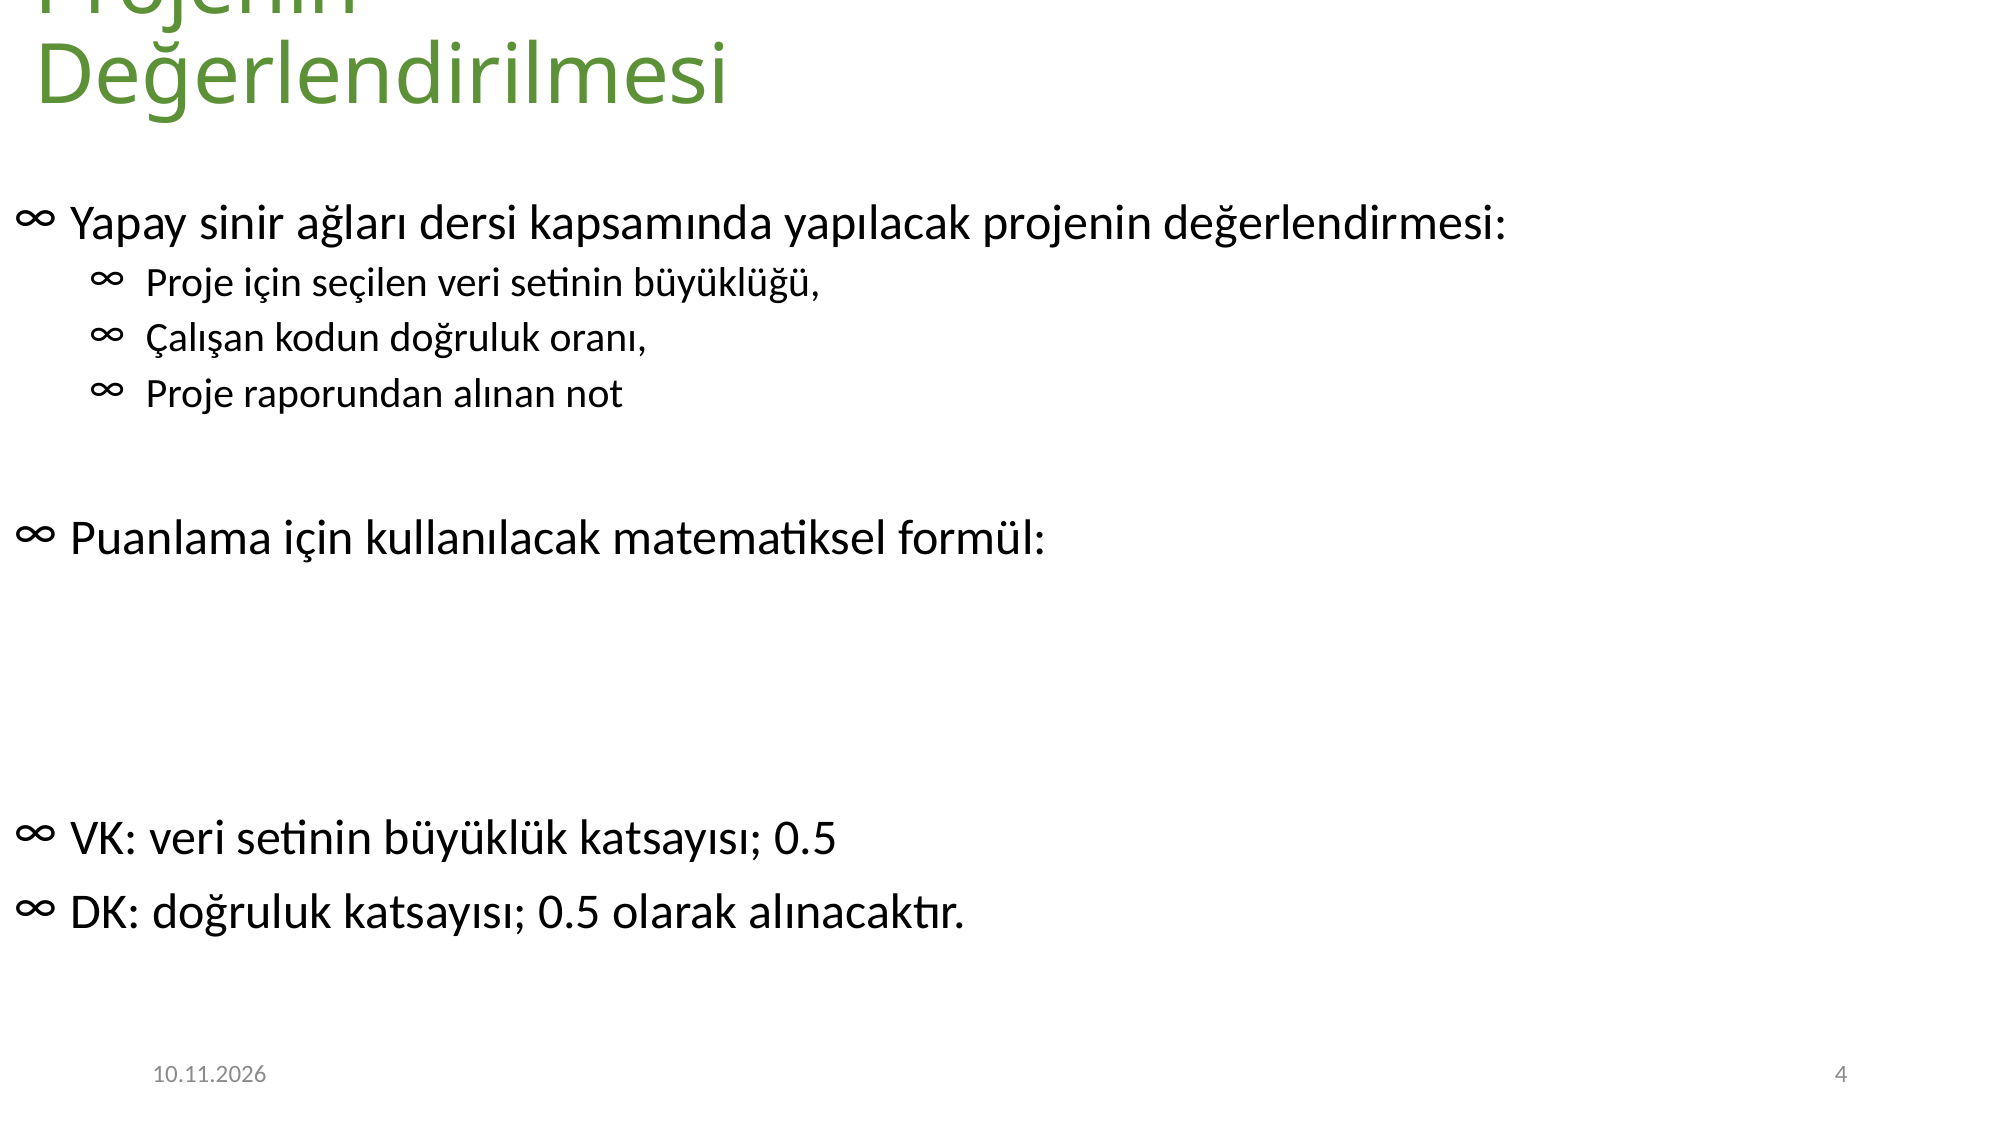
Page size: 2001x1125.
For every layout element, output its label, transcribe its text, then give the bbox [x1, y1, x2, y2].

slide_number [137, 1042, 588, 1103]
slide_number 4 [1412, 1042, 1863, 1103]
title Projenin Değerlendirilmesi [19, 11, 976, 129]
